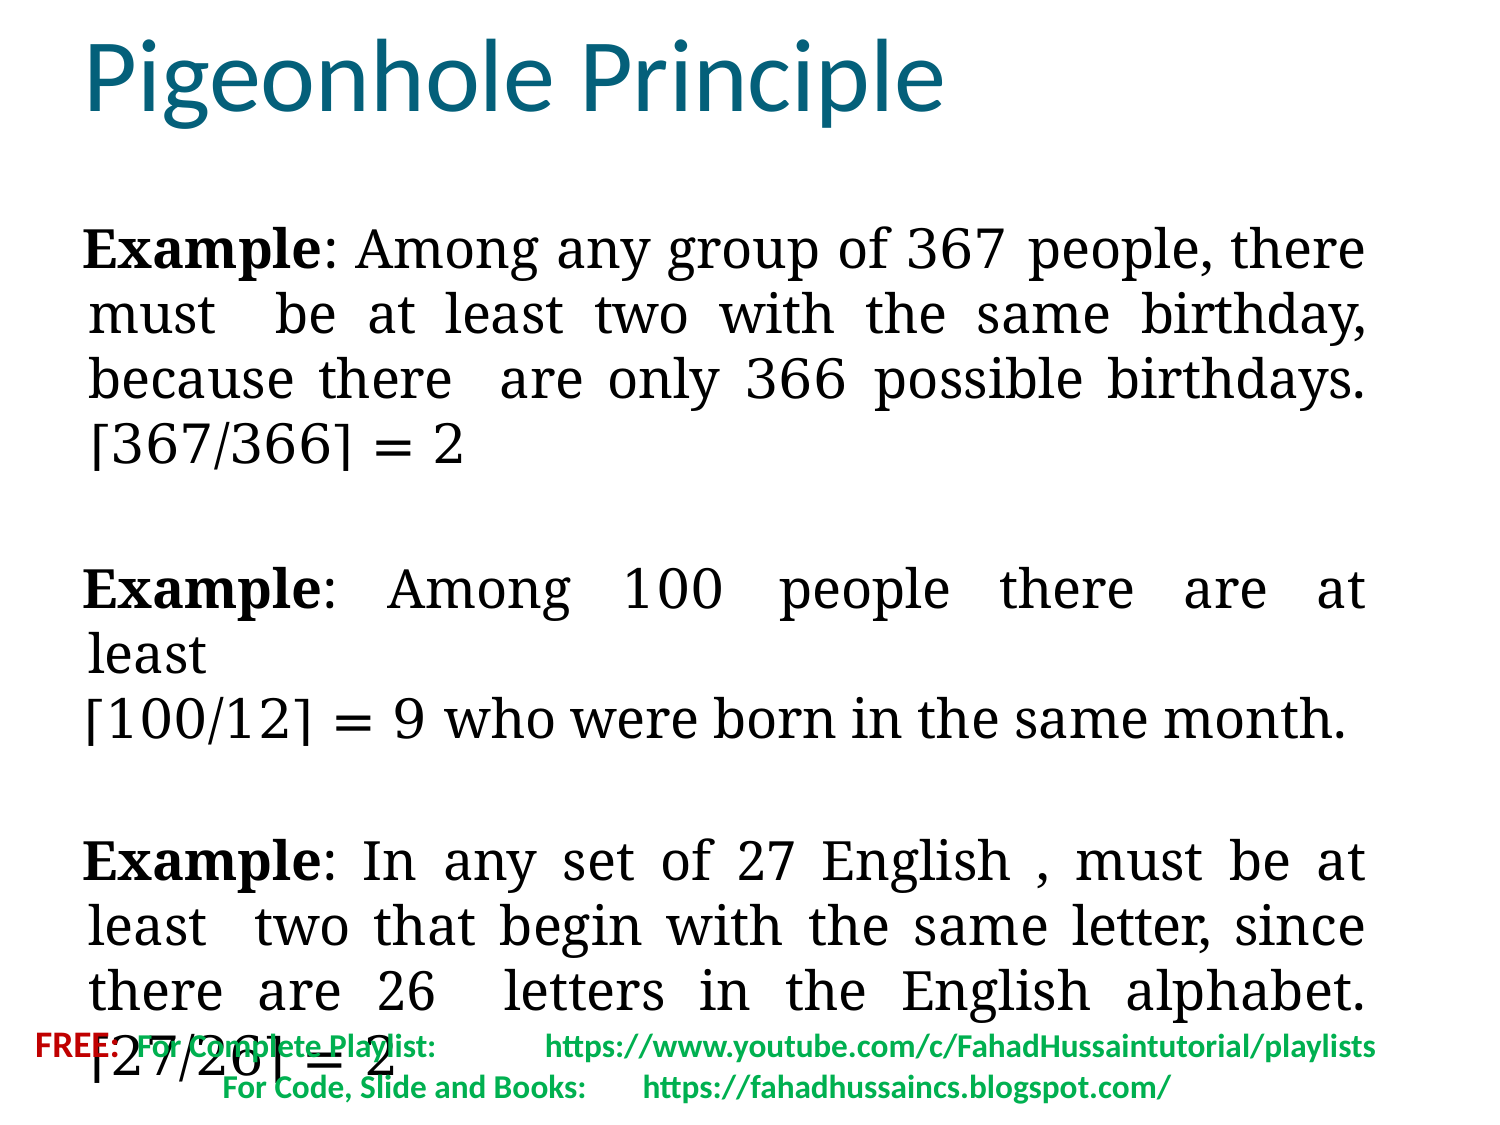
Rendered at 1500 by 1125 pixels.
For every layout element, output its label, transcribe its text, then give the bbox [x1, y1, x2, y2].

text_box FREE: For Complete Playlist: https://www.youtube.com/c/FahadHussaintutorial/playlists For Code, Slide and Books: https://fahadhussaincs.blogspot.com/ [20, 1012, 1480, 1113]
text_box Example: Among any group of 367 people, there must be at least two with the same birthday, because there are only 366 possible birthdays. ⌈367/366⌉ = 2 Example: Among 100 people there are at least ⌈100/12⌉ = 9 who were born in the same month. Example: In any set of 27 English , must be at least two that begin with the same letter, since there are 26 letters in the English alphabet. ⌈27/26⌉ = 2 [80, 212, 1367, 1012]
title Pigeonhole Principle [81, 0, 951, 164]
